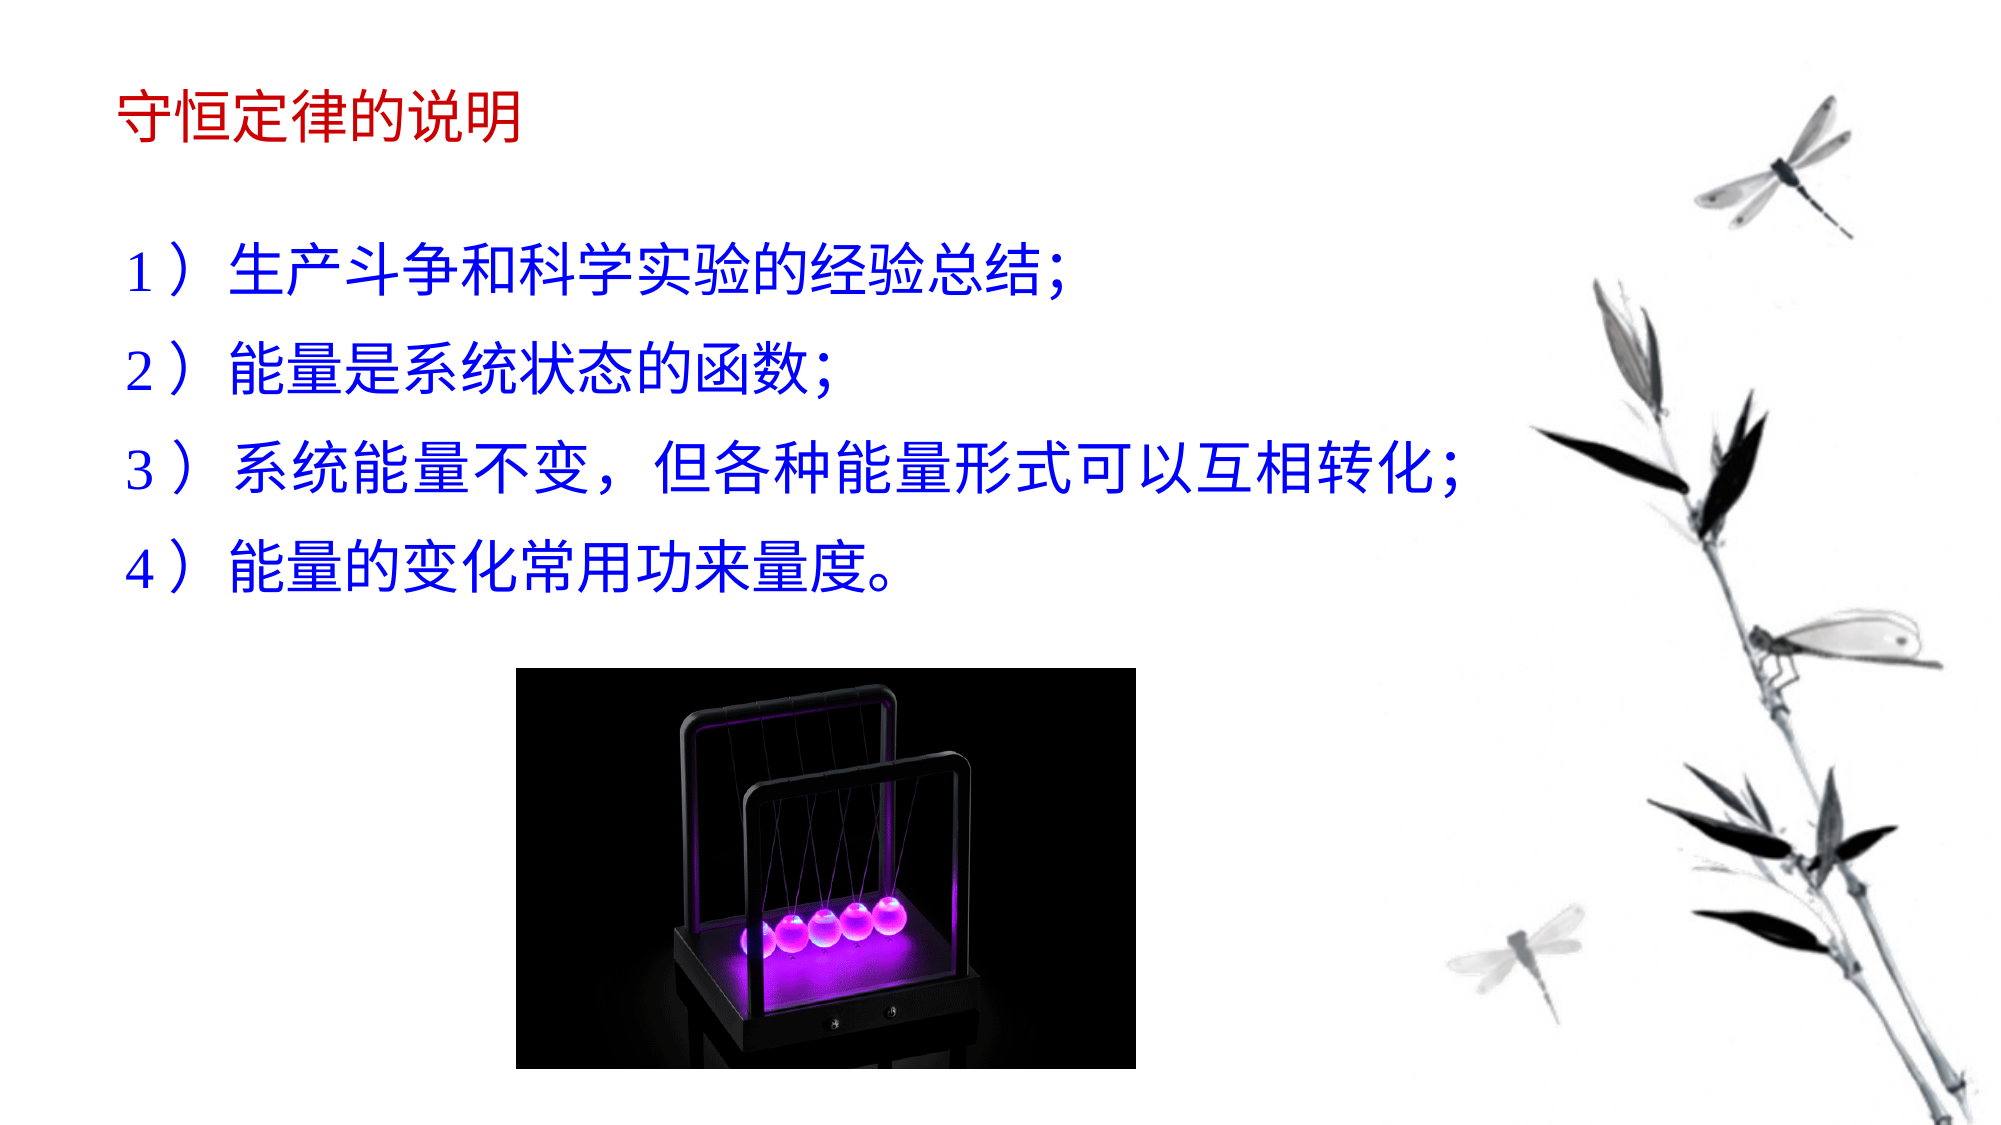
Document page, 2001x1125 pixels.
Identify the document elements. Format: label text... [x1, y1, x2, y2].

text_box 守恒定律的说明 [100, 73, 1437, 158]
picture [516, 668, 1136, 1069]
text_box 1）生产斗争和科学实验的经验总结； 2）能量是系统状态的函数； 3）系统能量不变，但各种能量形式可以互相转化； 4）能量的变化常用功来量度。 [110, 225, 1452, 608]
picture [1376, 61, 2000, 1125]
